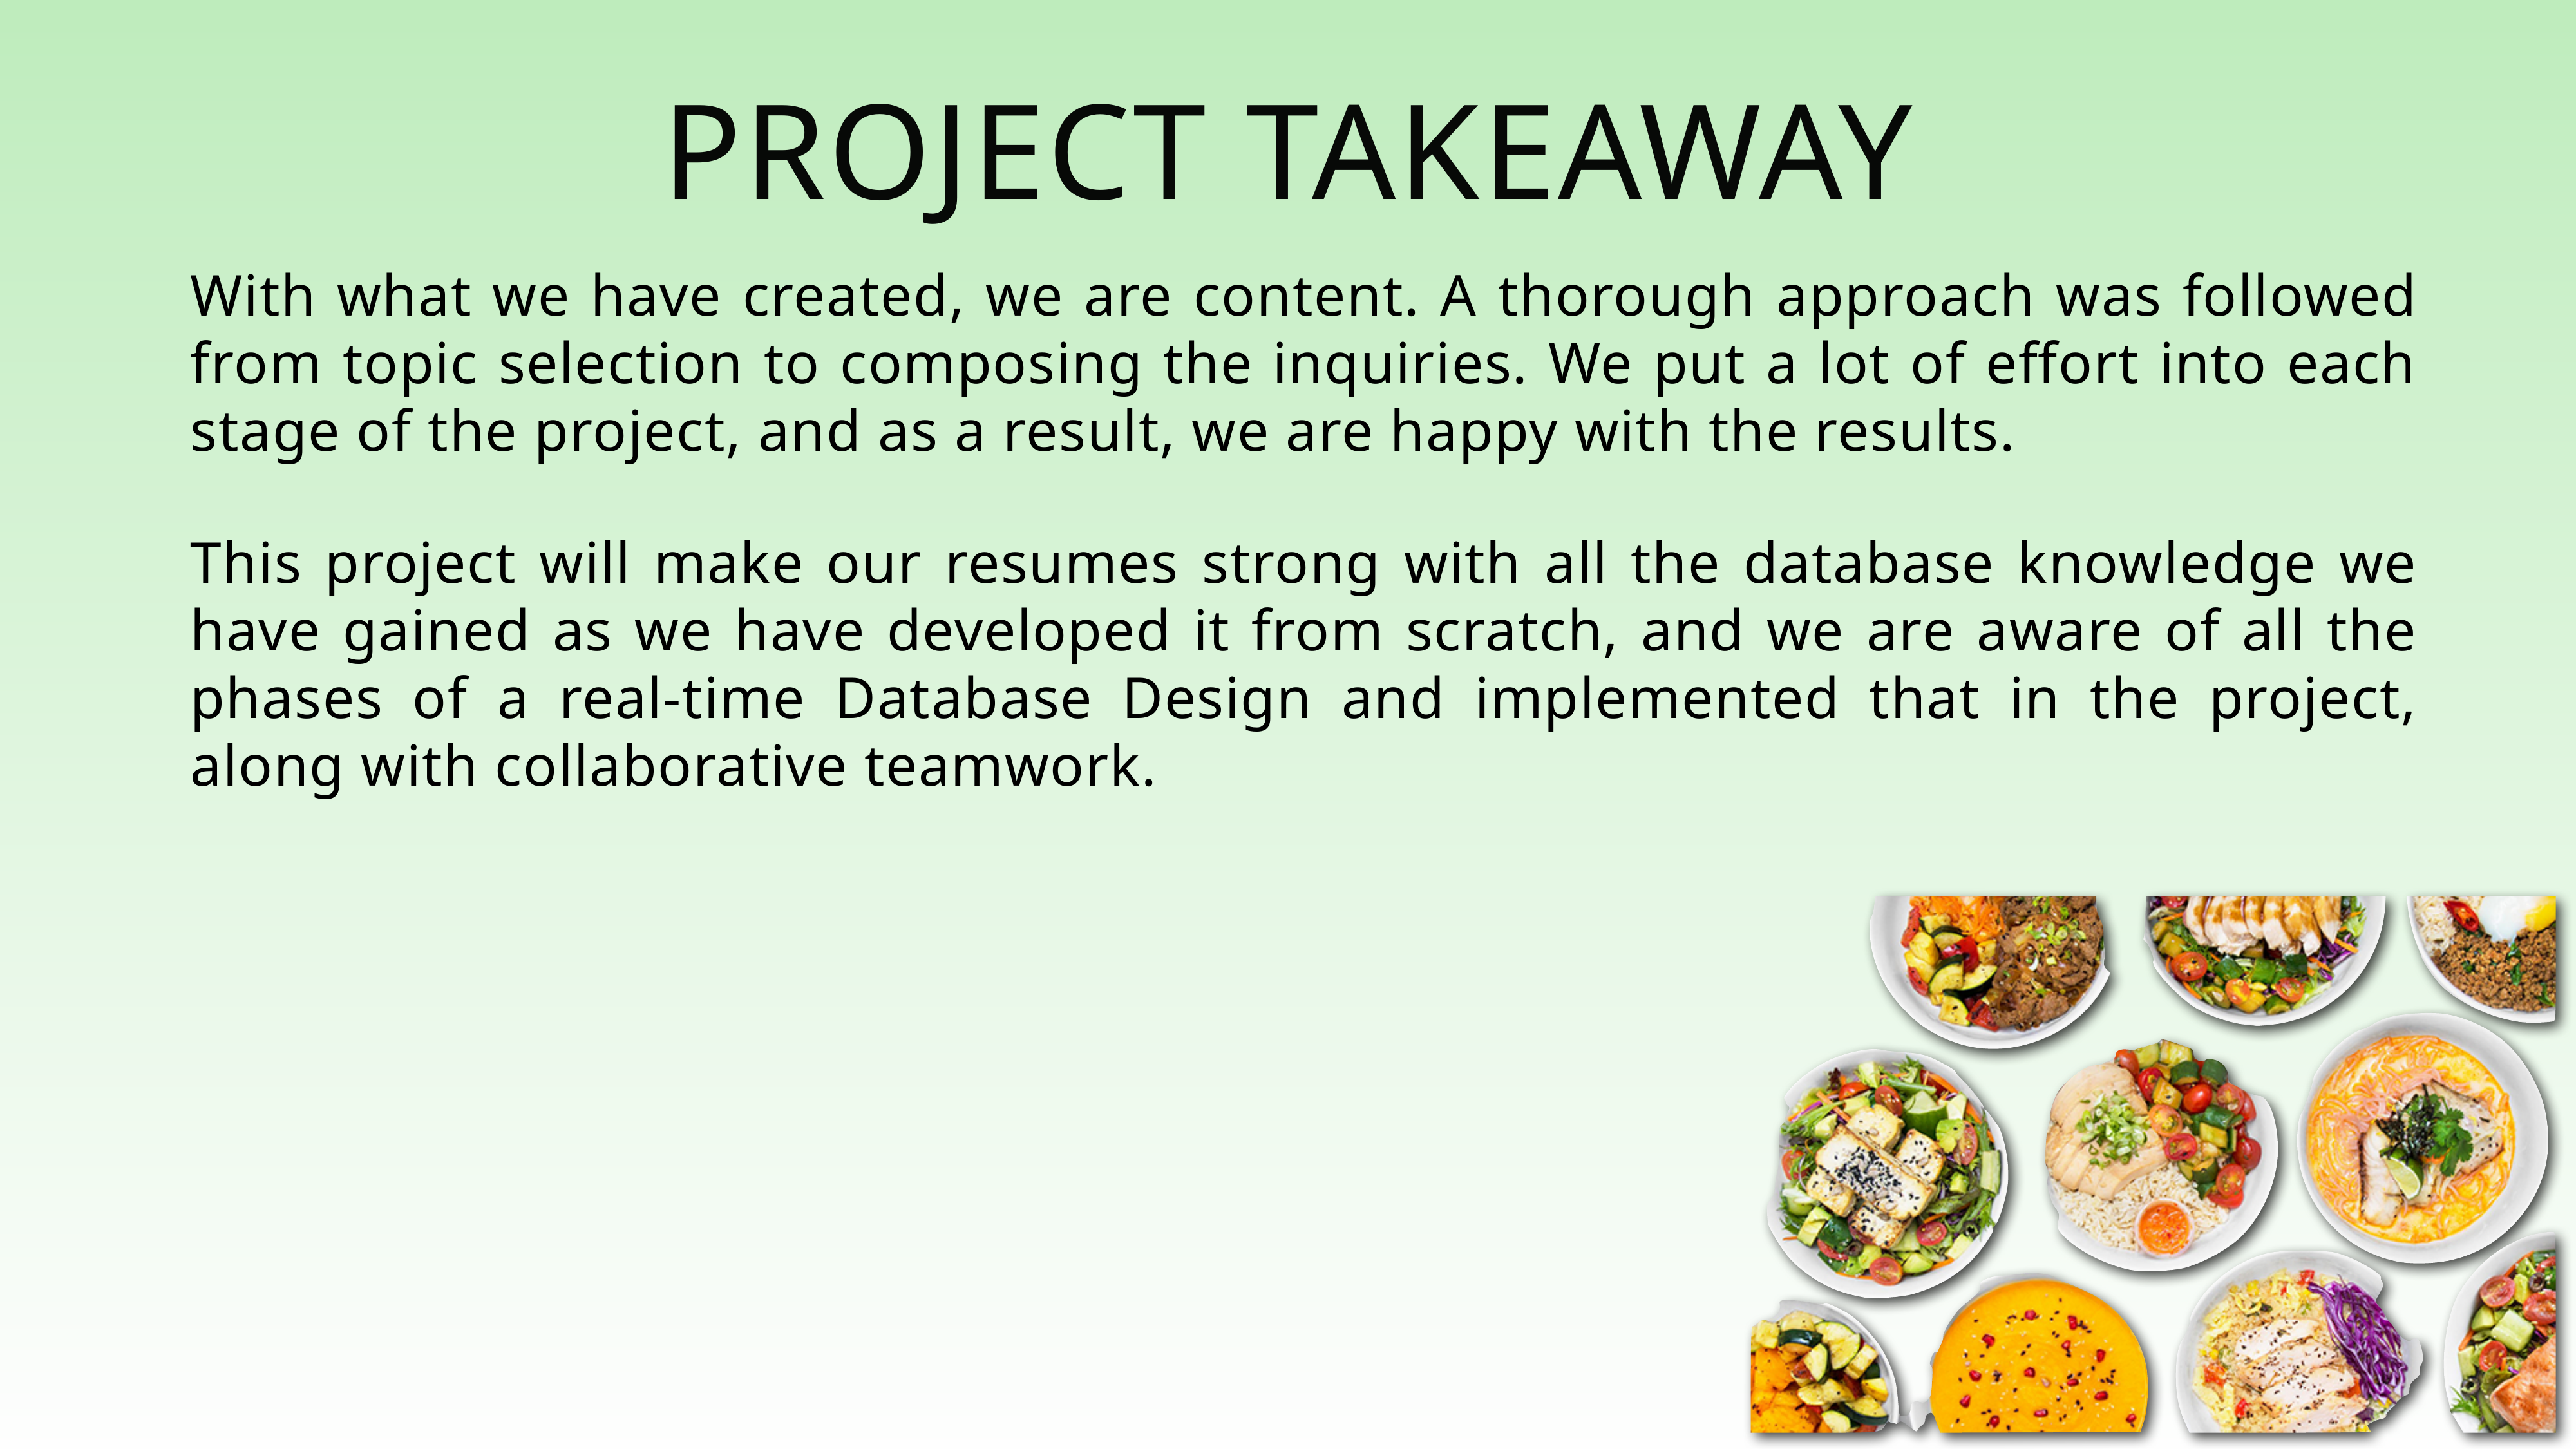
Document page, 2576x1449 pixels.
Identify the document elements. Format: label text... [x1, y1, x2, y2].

picture [1750, 895, 2556, 1433]
title Project Takeaway [132, 62, 2444, 276]
text_box With what we have created, we are content. A thorough approach was followed from topic selection to composing the inquiries. We put a lot of effort into each stage of the project, and as a result, we are happy with the results. This project will make our resumes strong with all the database knowledge we have gained as we have developed it from scratch, and we are aware of all the phases of a real-time Database Design and implemented that in the project, along with collaborative teamwork. [185, 254, 2427, 1118]
